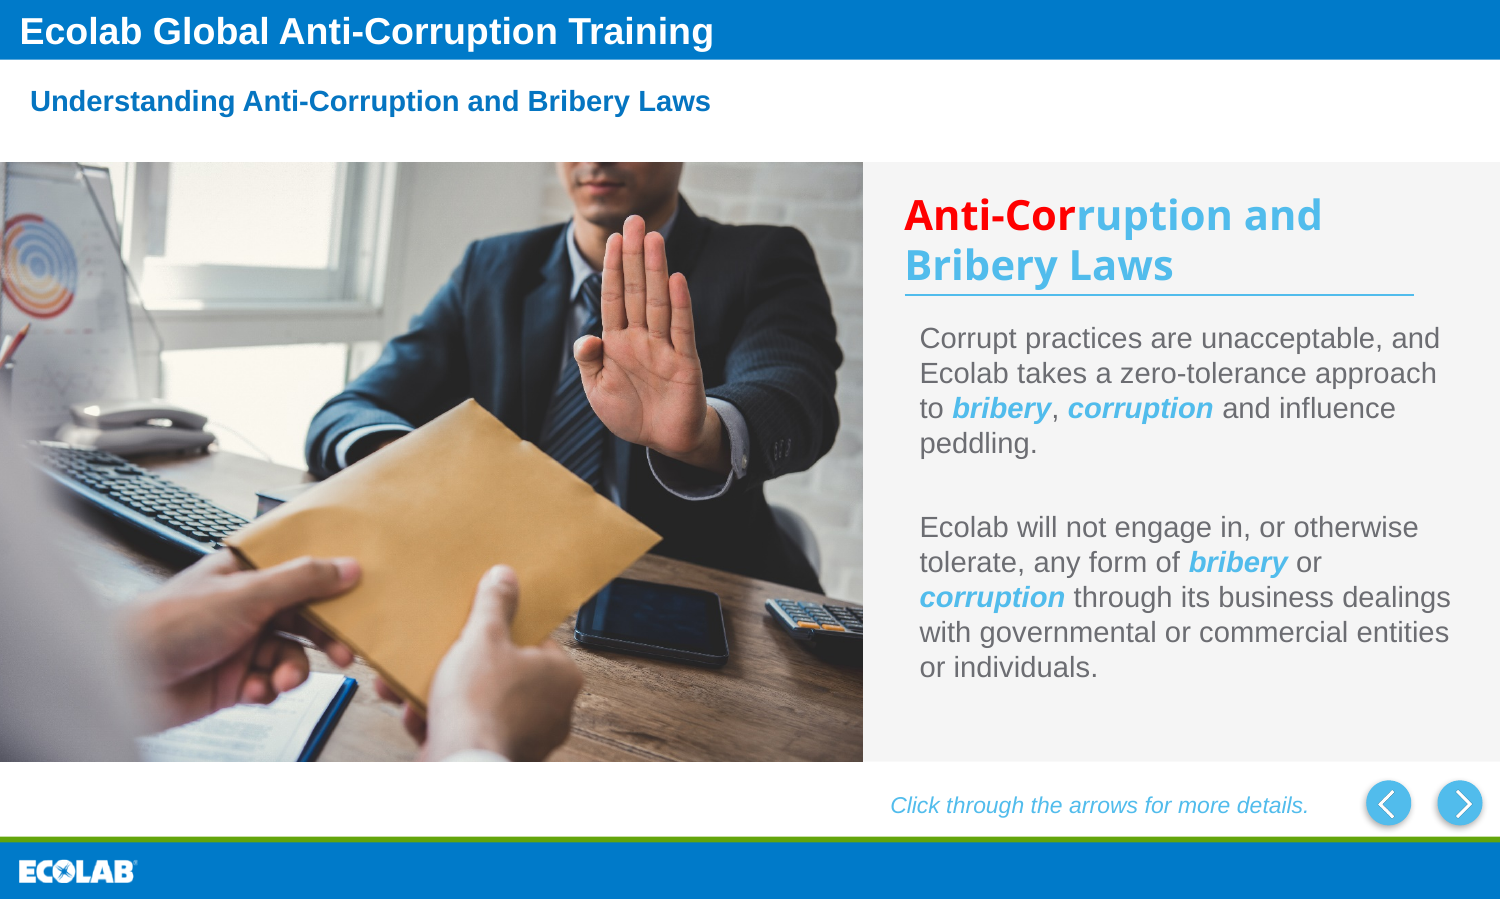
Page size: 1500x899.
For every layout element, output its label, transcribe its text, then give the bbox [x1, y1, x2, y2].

picture [0, 161, 864, 762]
title Understanding Anti-Corruption and Bribery Laws [15, 74, 1485, 125]
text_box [864, 161, 1500, 762]
text_box Click through the arrows for more details. [866, 783, 1325, 818]
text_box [1362, 780, 1412, 829]
picture [12, 854, 143, 889]
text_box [1437, 780, 1488, 829]
